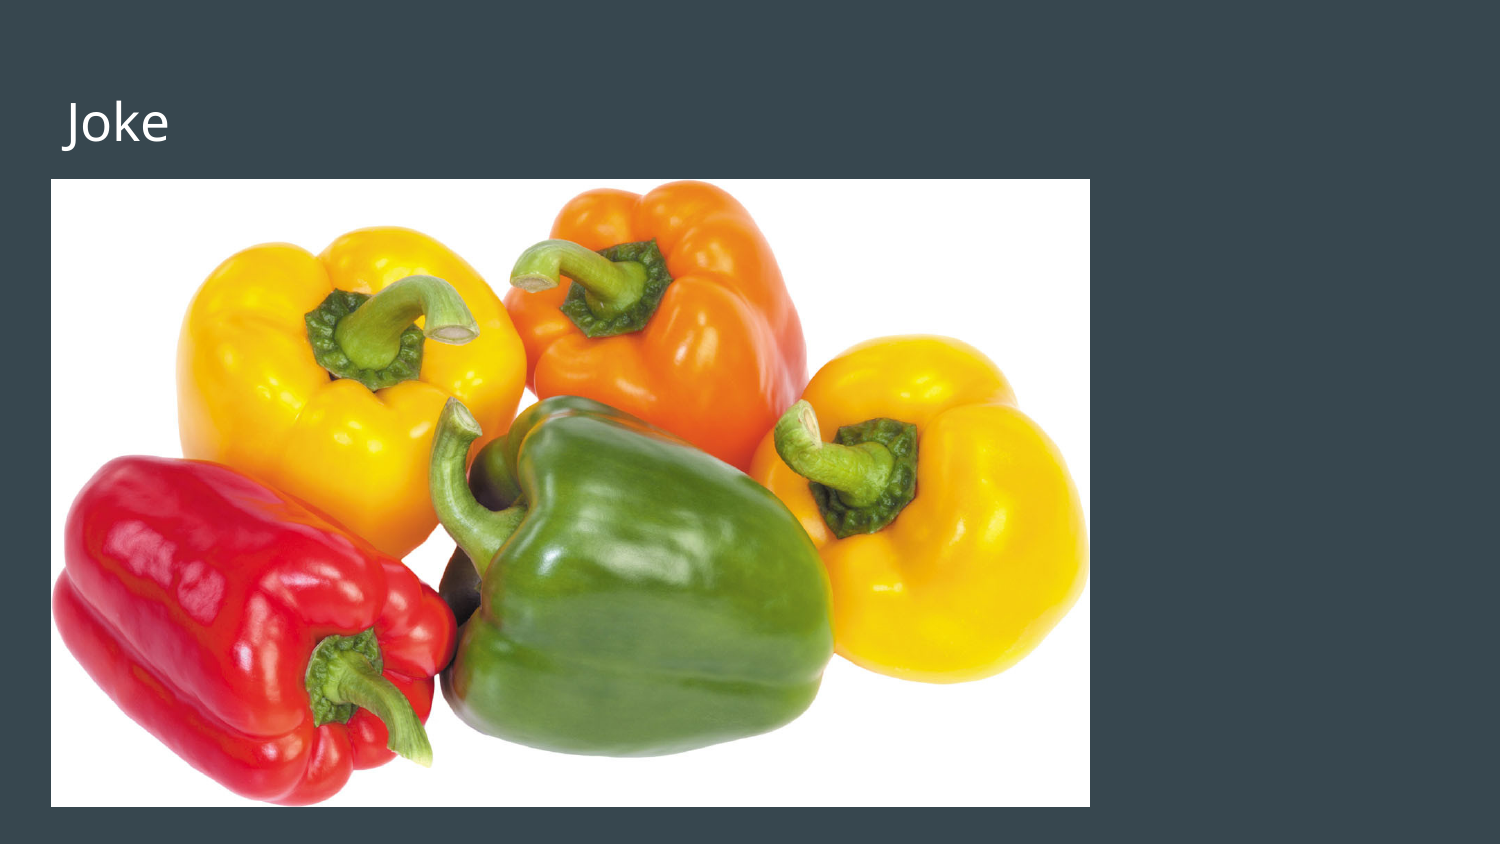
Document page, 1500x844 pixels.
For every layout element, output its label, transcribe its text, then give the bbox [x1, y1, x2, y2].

title Joke [51, 72, 1449, 167]
picture [50, 179, 1091, 807]
